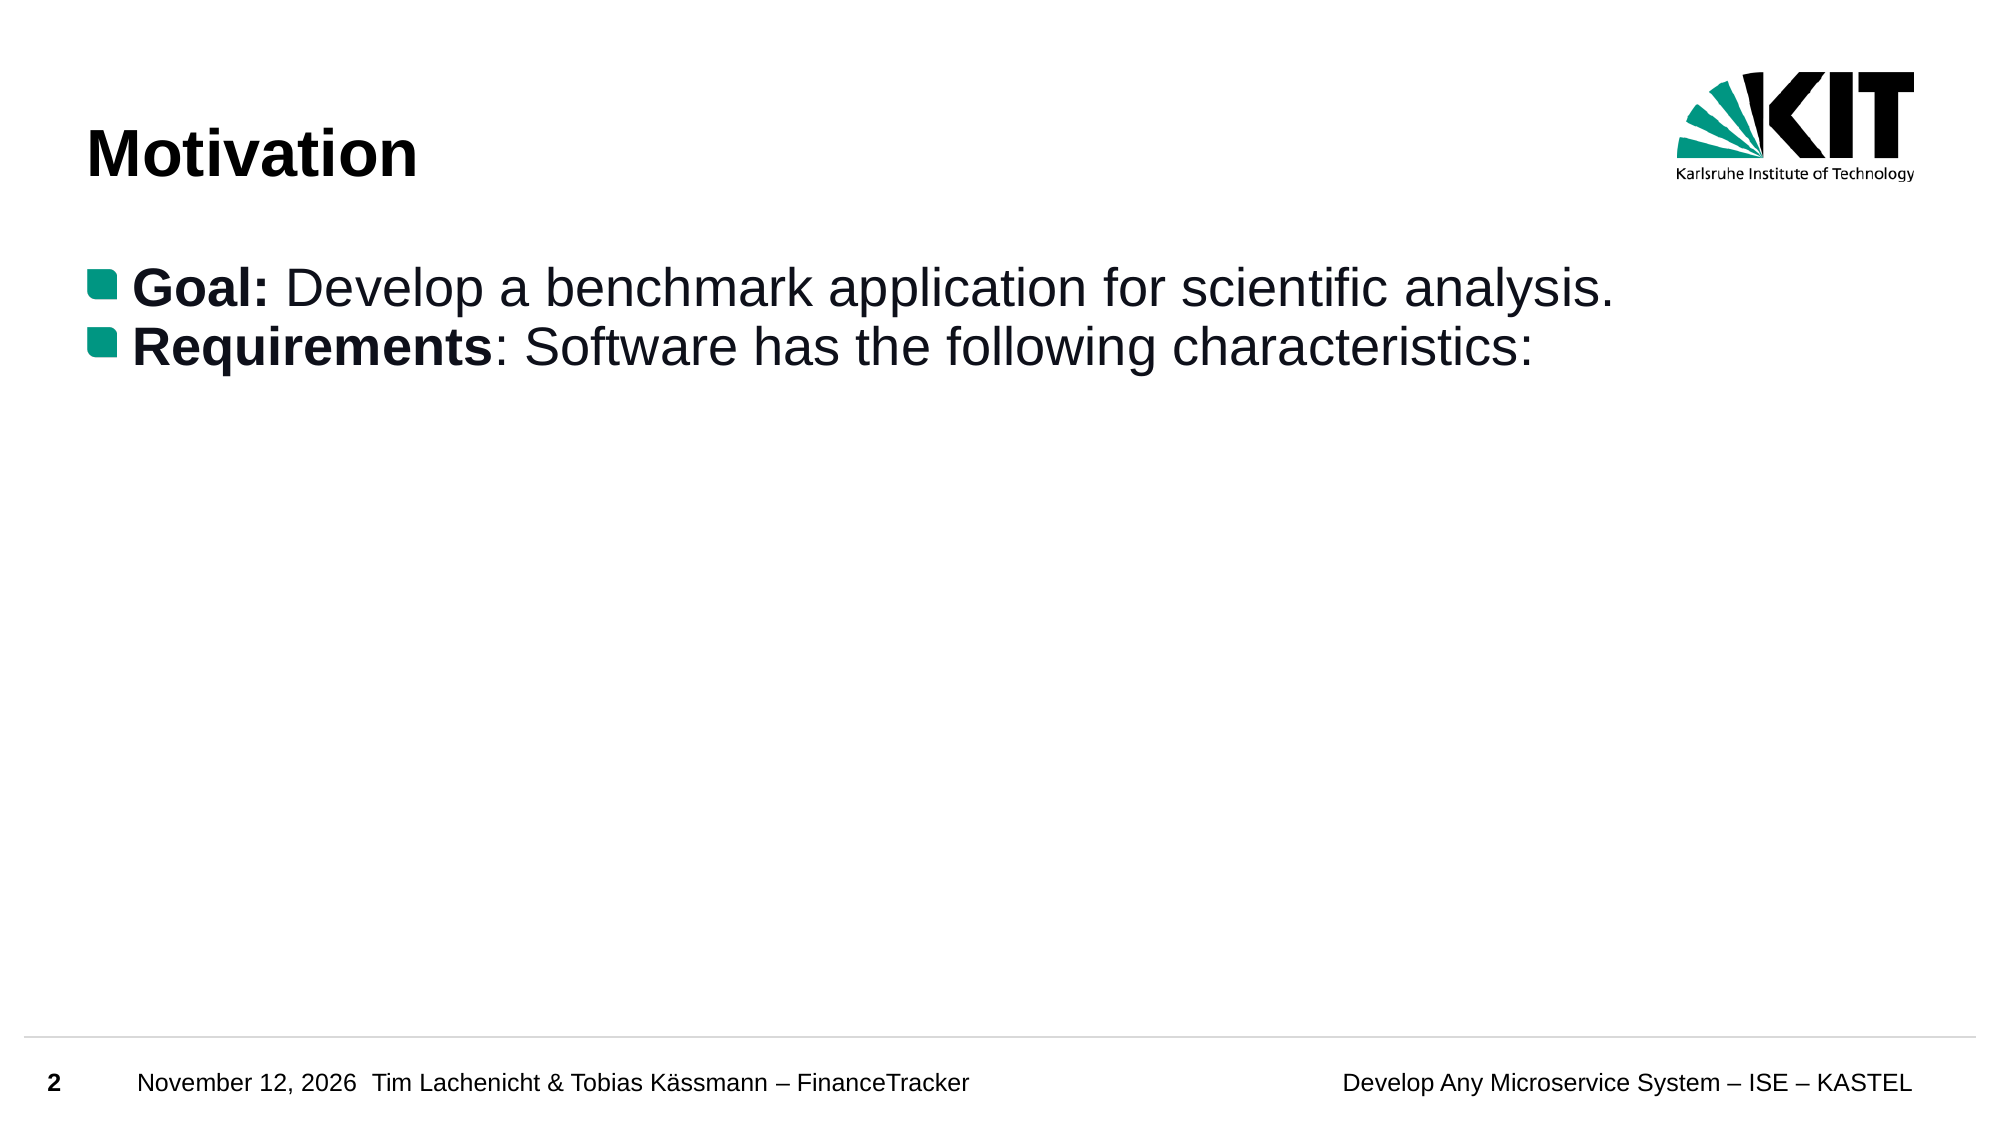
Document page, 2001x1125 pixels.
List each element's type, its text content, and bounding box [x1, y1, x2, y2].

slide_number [137, 1038, 362, 1125]
slide_number 2 [47, 1038, 119, 1125]
picture [87, 269, 117, 303]
list Goal: Develop a benchmark application for scientific analysis. Requirements: Software has the following characteristics: [87, 259, 1913, 996]
title Motivation [86, 64, 1589, 191]
picture [87, 327, 117, 361]
picture [1677, 72, 1914, 182]
